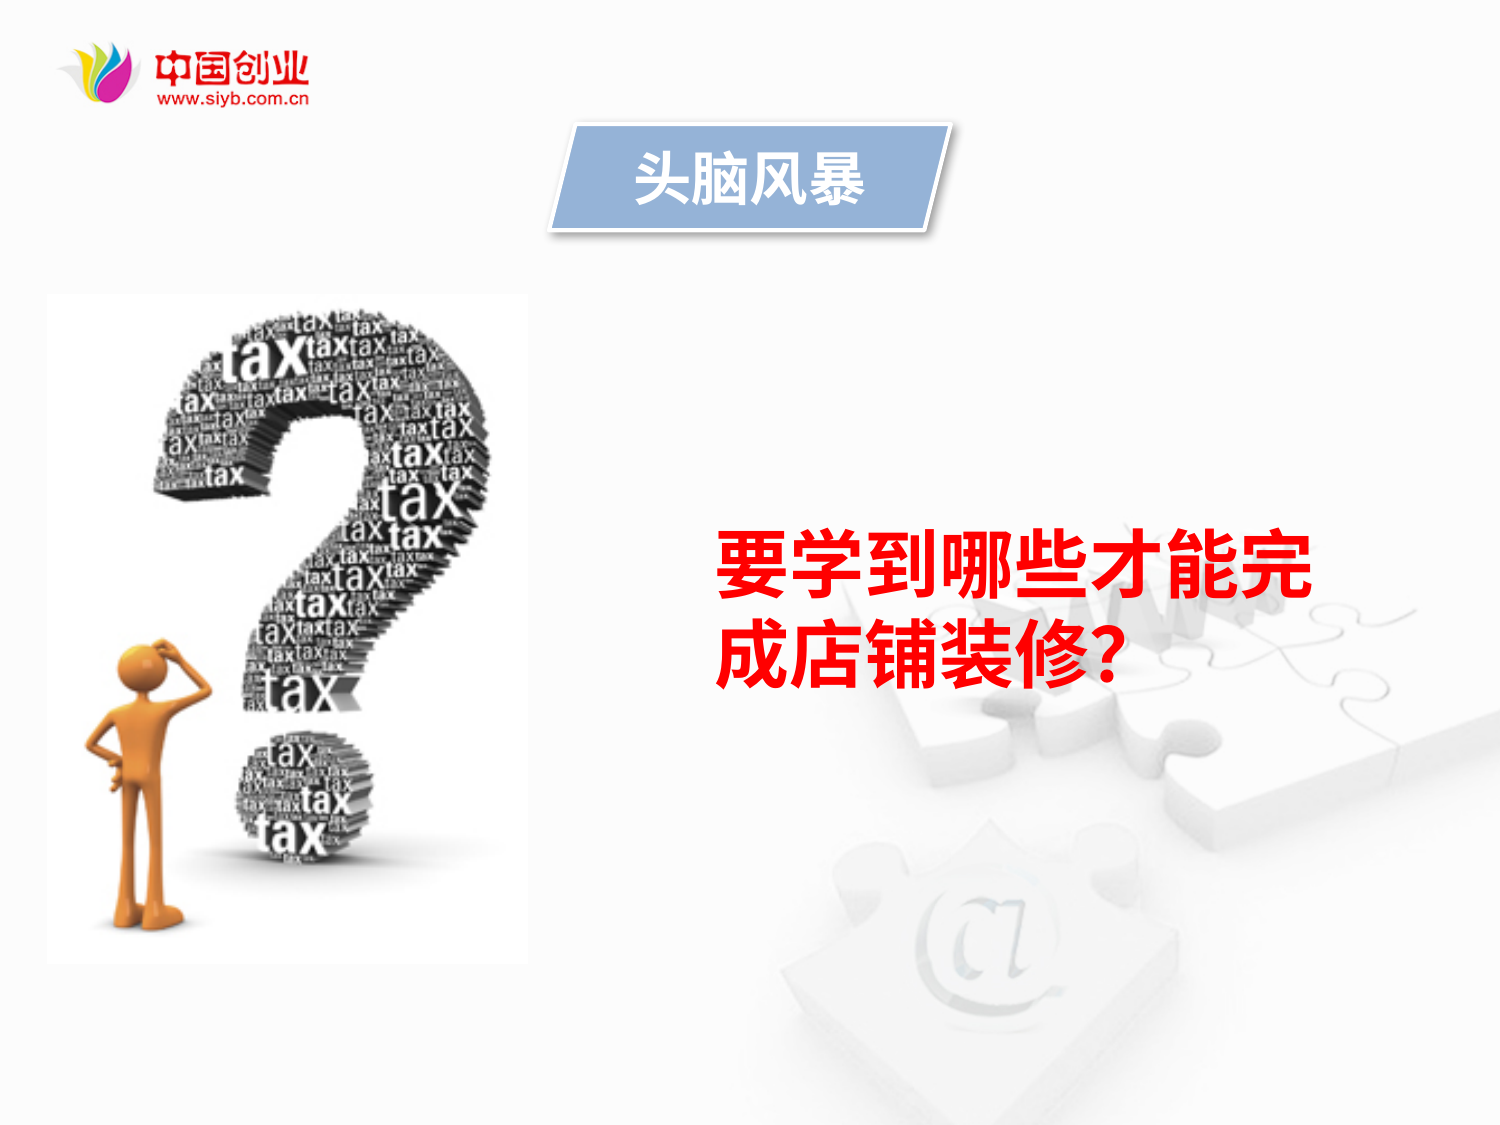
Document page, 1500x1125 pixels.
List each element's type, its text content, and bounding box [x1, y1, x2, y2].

text_box 头脑风暴 [548, 124, 951, 231]
picture [0, 0, 1500, 1125]
title 要学到哪些才能完成店铺装修？ [699, 274, 1373, 851]
